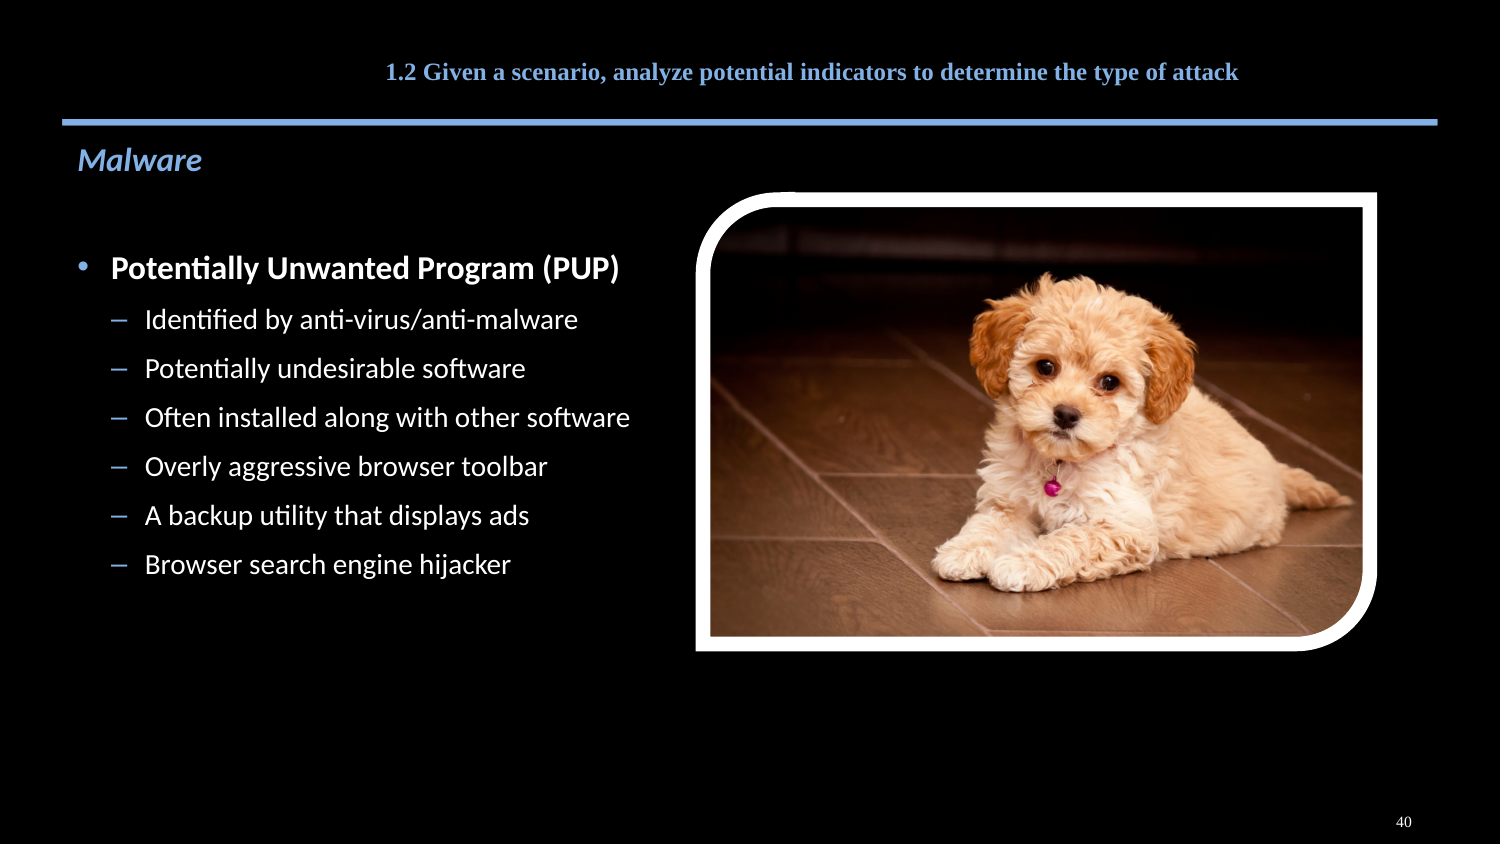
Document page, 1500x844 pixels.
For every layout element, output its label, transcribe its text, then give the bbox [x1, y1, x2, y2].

list Malware Potentially Unwanted Program (PUP) Identified by anti-virus/anti-malware Potentially undesirable software Often installed along with other software Overly aggressive browser toolbar A backup utility that displays ads Browser search engine hijacker [62, 131, 1438, 788]
slide_number 40 [1310, 802, 1499, 841]
title 1.2 Given a scenario, analyze potential indicators to determine the type of attack [358, 9, 1268, 132]
picture [702, 199, 1370, 644]
